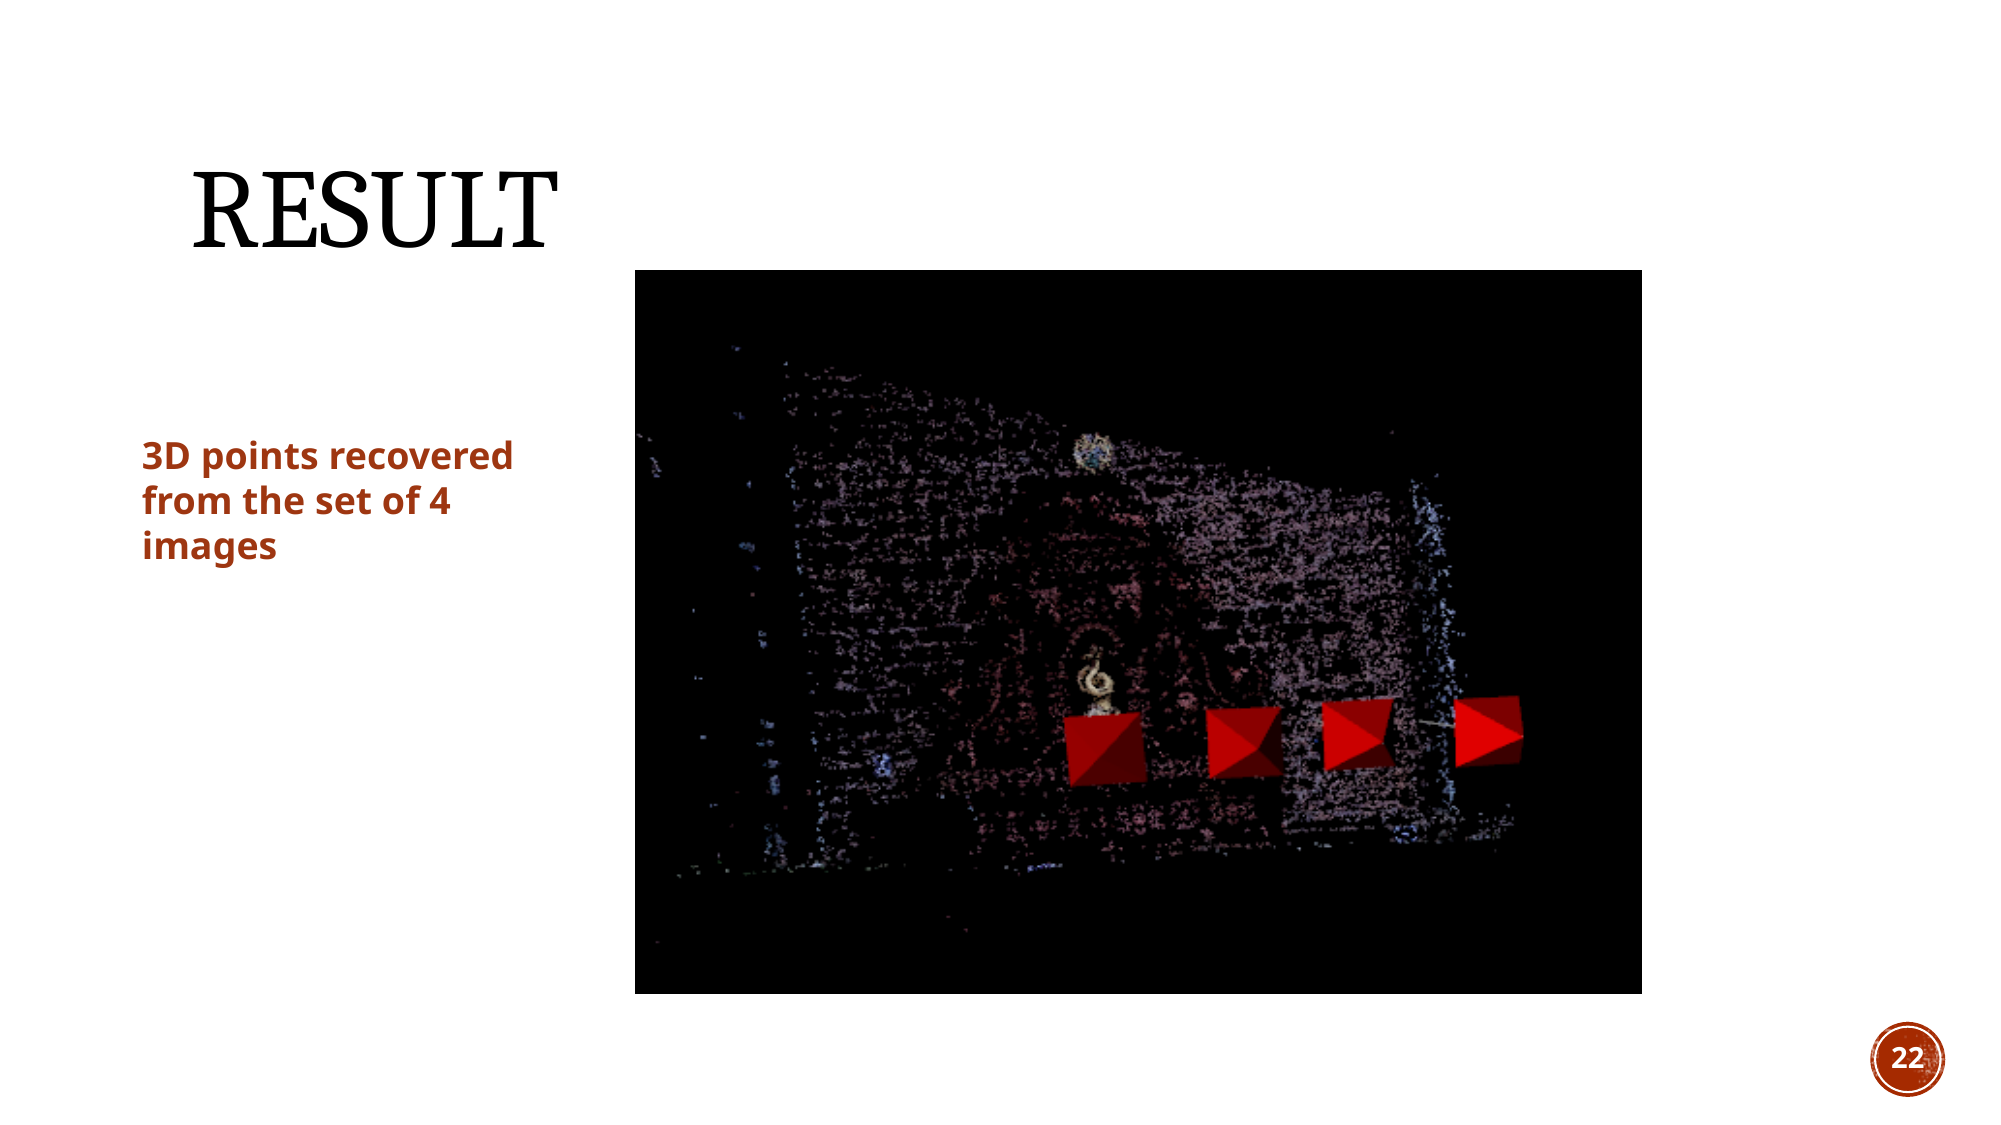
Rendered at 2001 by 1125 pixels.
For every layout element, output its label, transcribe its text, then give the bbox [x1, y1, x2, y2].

slide_number 22 [1855, 1028, 1961, 1089]
title result [175, 79, 1826, 344]
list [637, 273, 1641, 991]
text_box 3D points recovered from the set of 4 images [127, 424, 571, 575]
